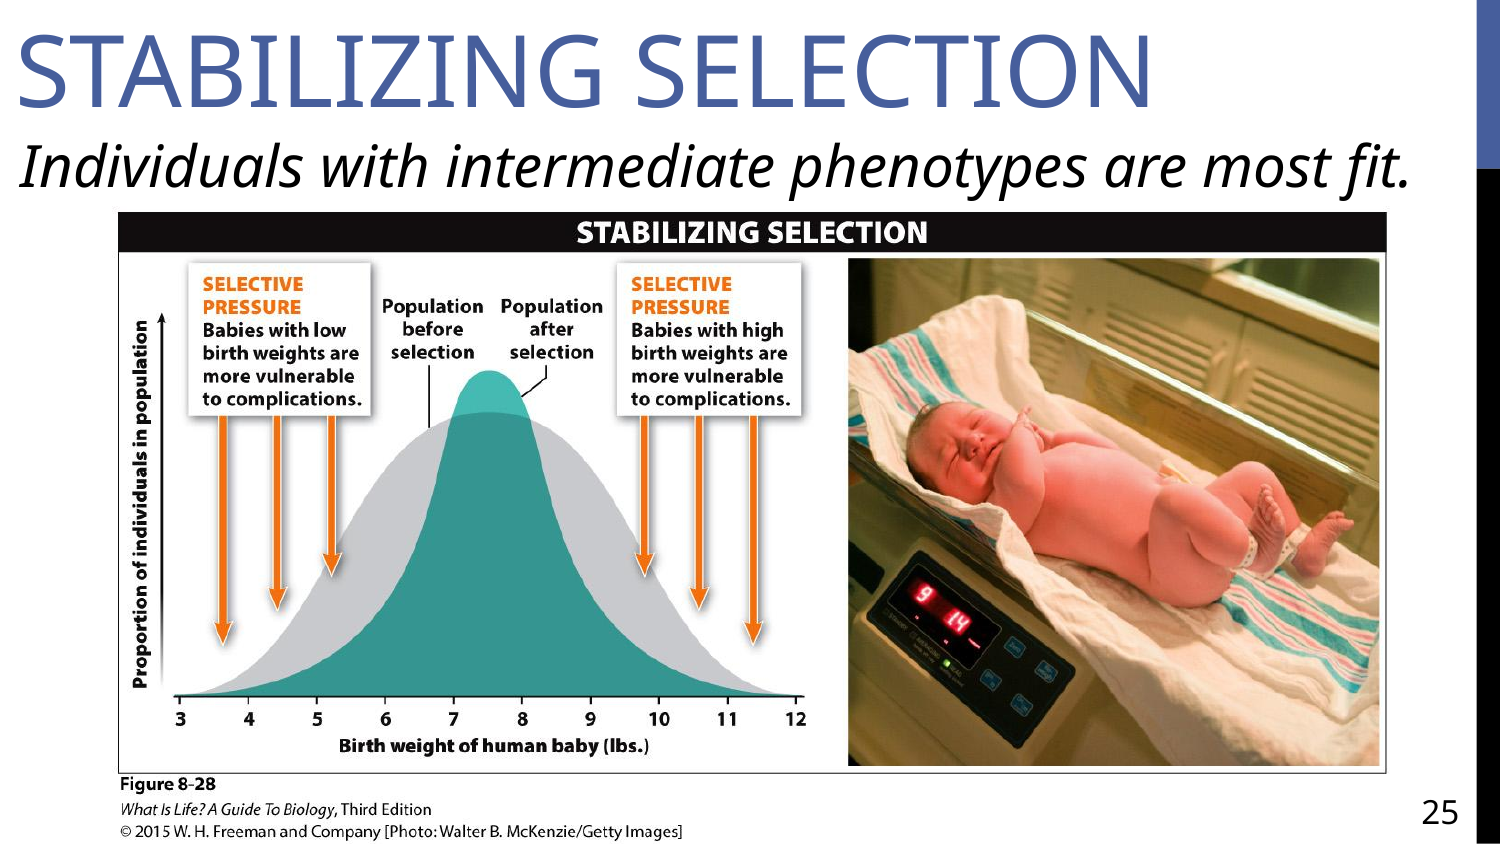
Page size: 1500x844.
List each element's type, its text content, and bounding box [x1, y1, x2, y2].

list Individuals with intermediate phenotypes are most fit. [0, 121, 1450, 819]
picture [112, 206, 1390, 844]
title Stabilizing Selection [0, 0, 1463, 169]
slide_number ‹#› [1393, 783, 1475, 844]
